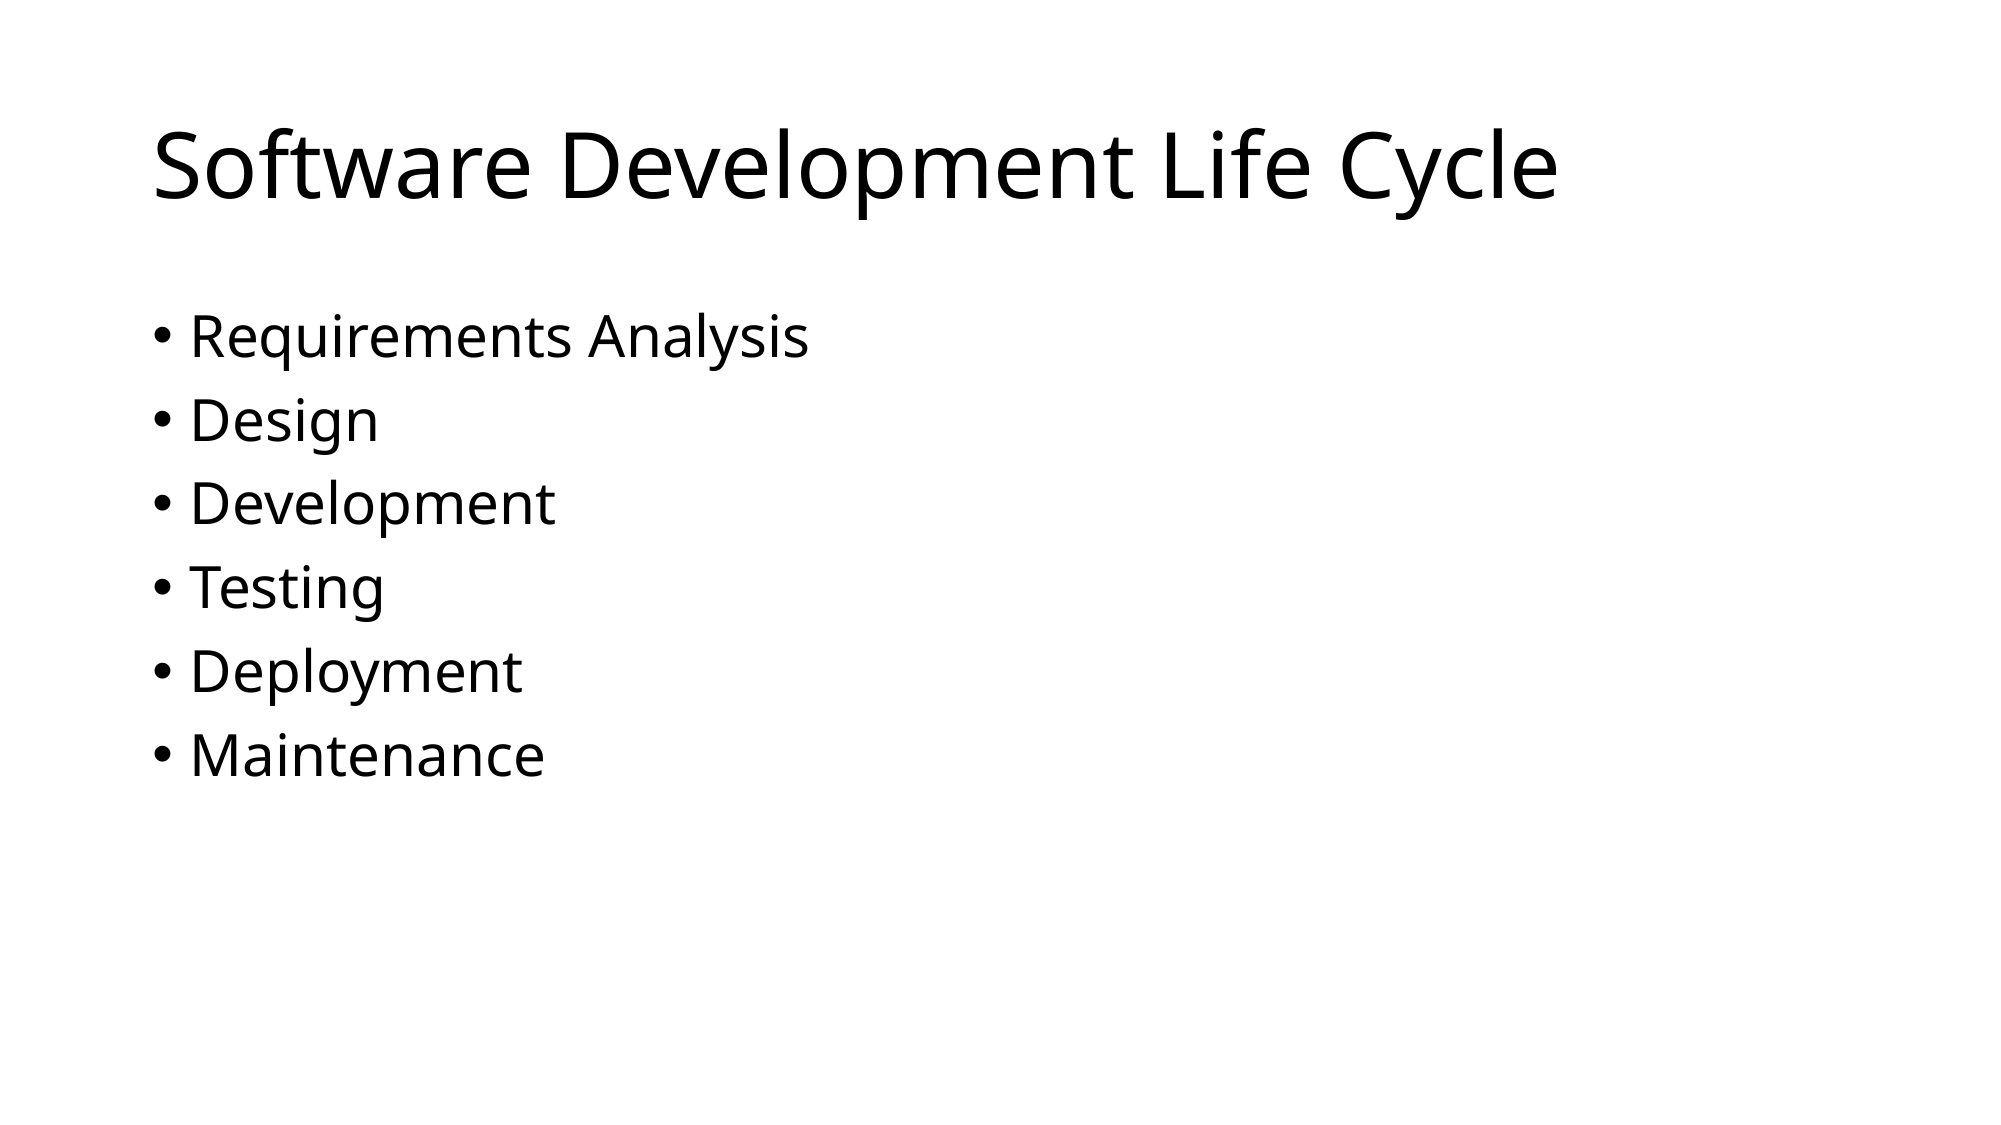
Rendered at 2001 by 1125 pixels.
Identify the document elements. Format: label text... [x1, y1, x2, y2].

title Software Development Life Cycle [137, 59, 1863, 278]
list Requirements Analysis Design Development Testing Deployment Maintenance [137, 299, 1863, 1014]
